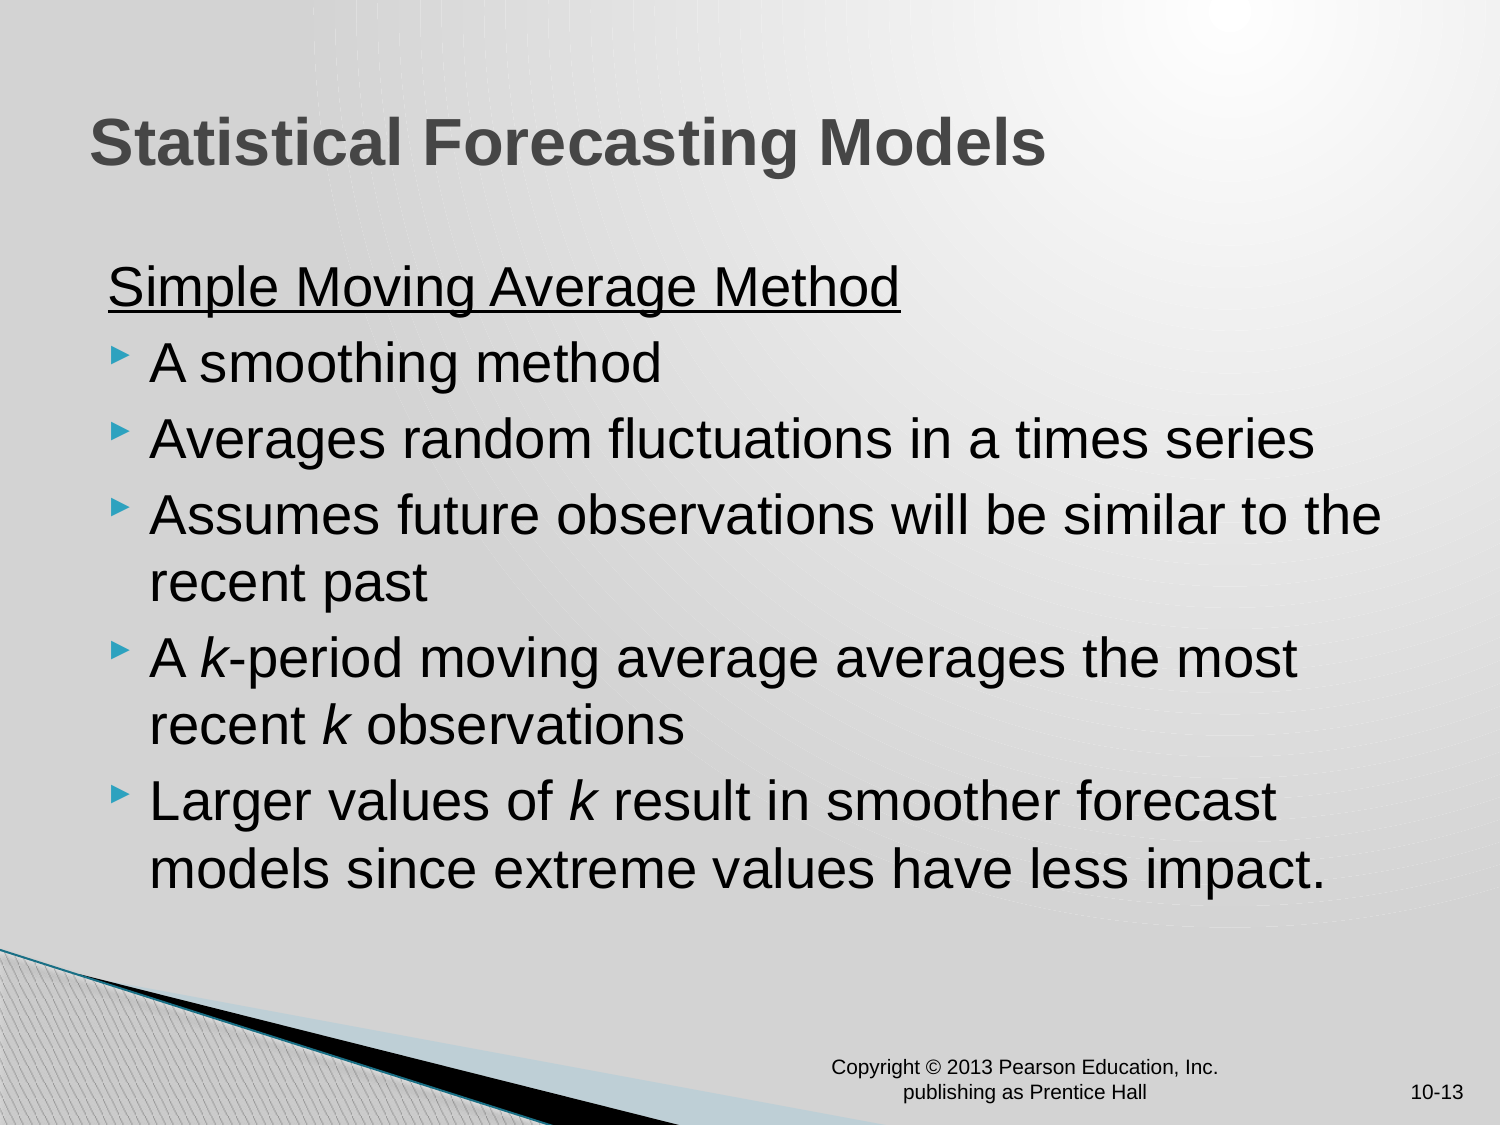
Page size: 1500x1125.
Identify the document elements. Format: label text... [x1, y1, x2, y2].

title Statistical Forecasting Models [75, 45, 1425, 233]
list Simple Moving Average Method A smoothing method Averages random fluctuations in a times series Assumes future observations will be similar to the recent past A k-period moving average averages the most recent k observations Larger values of k result in smoother forecast models since extreme values have less impact. [74, 242, 1426, 986]
footer Copyright © 2013 Pearson Education, Inc. publishing as Prentice Hall [812, 1051, 1238, 1112]
slide_number 10-13 [1362, 1051, 1479, 1112]
